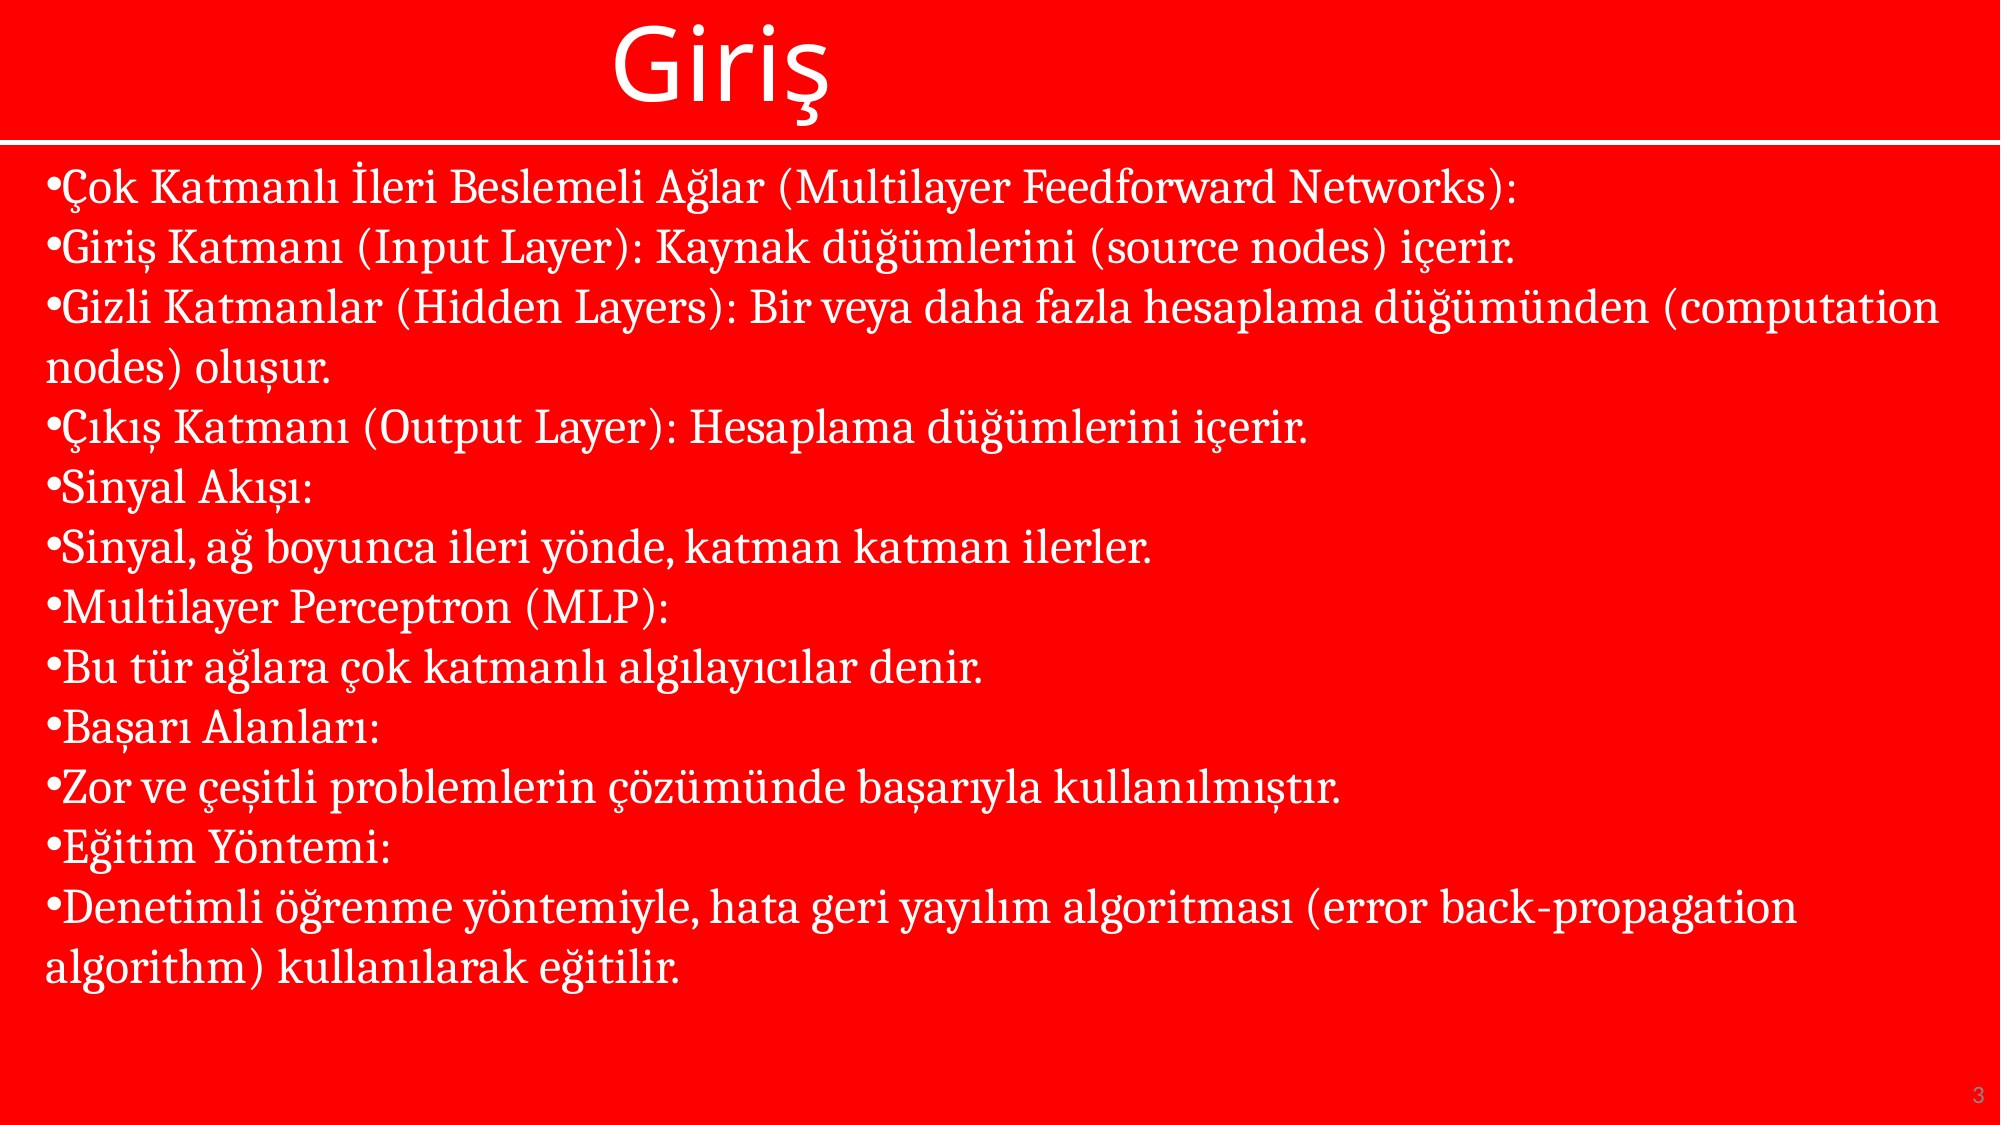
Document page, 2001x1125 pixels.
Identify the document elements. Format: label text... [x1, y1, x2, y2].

text_box 3 [1970, 1076, 1987, 1109]
title Giriş [607, 0, 1392, 142]
text_box Çok Katmanlı İleri Beslemeli Ağlar (Multilayer Feedforward Networks): Giriş Katmanı (Input Layer): Kaynak düğümlerini (source nodes) içerir. Gizli Katmanlar (Hidden Layers): Bir veya daha fazla hesaplama düğümünden (computation nodes) oluşur. Çıkış Katmanı (Output Layer): Hesaplama düğümlerini içerir. Sinyal Akışı: Sinyal, ağ boyunca ileri yönde, katman katman ilerler. Multilayer Perceptron (MLP): Bu tür ağlara çok katmanlı algılayıcılar denir. Başarı Alanları: Zor ve çeşitli problemlerin çözümünde başarıyla kullanılmıştır. Eğitim Yöntemi: Denetimli öğrenme yöntemiyle, hata geri yayılım algoritması (error back-propagation algorithm) kullanılarak eğitilir. [45, 142, 1971, 994]
